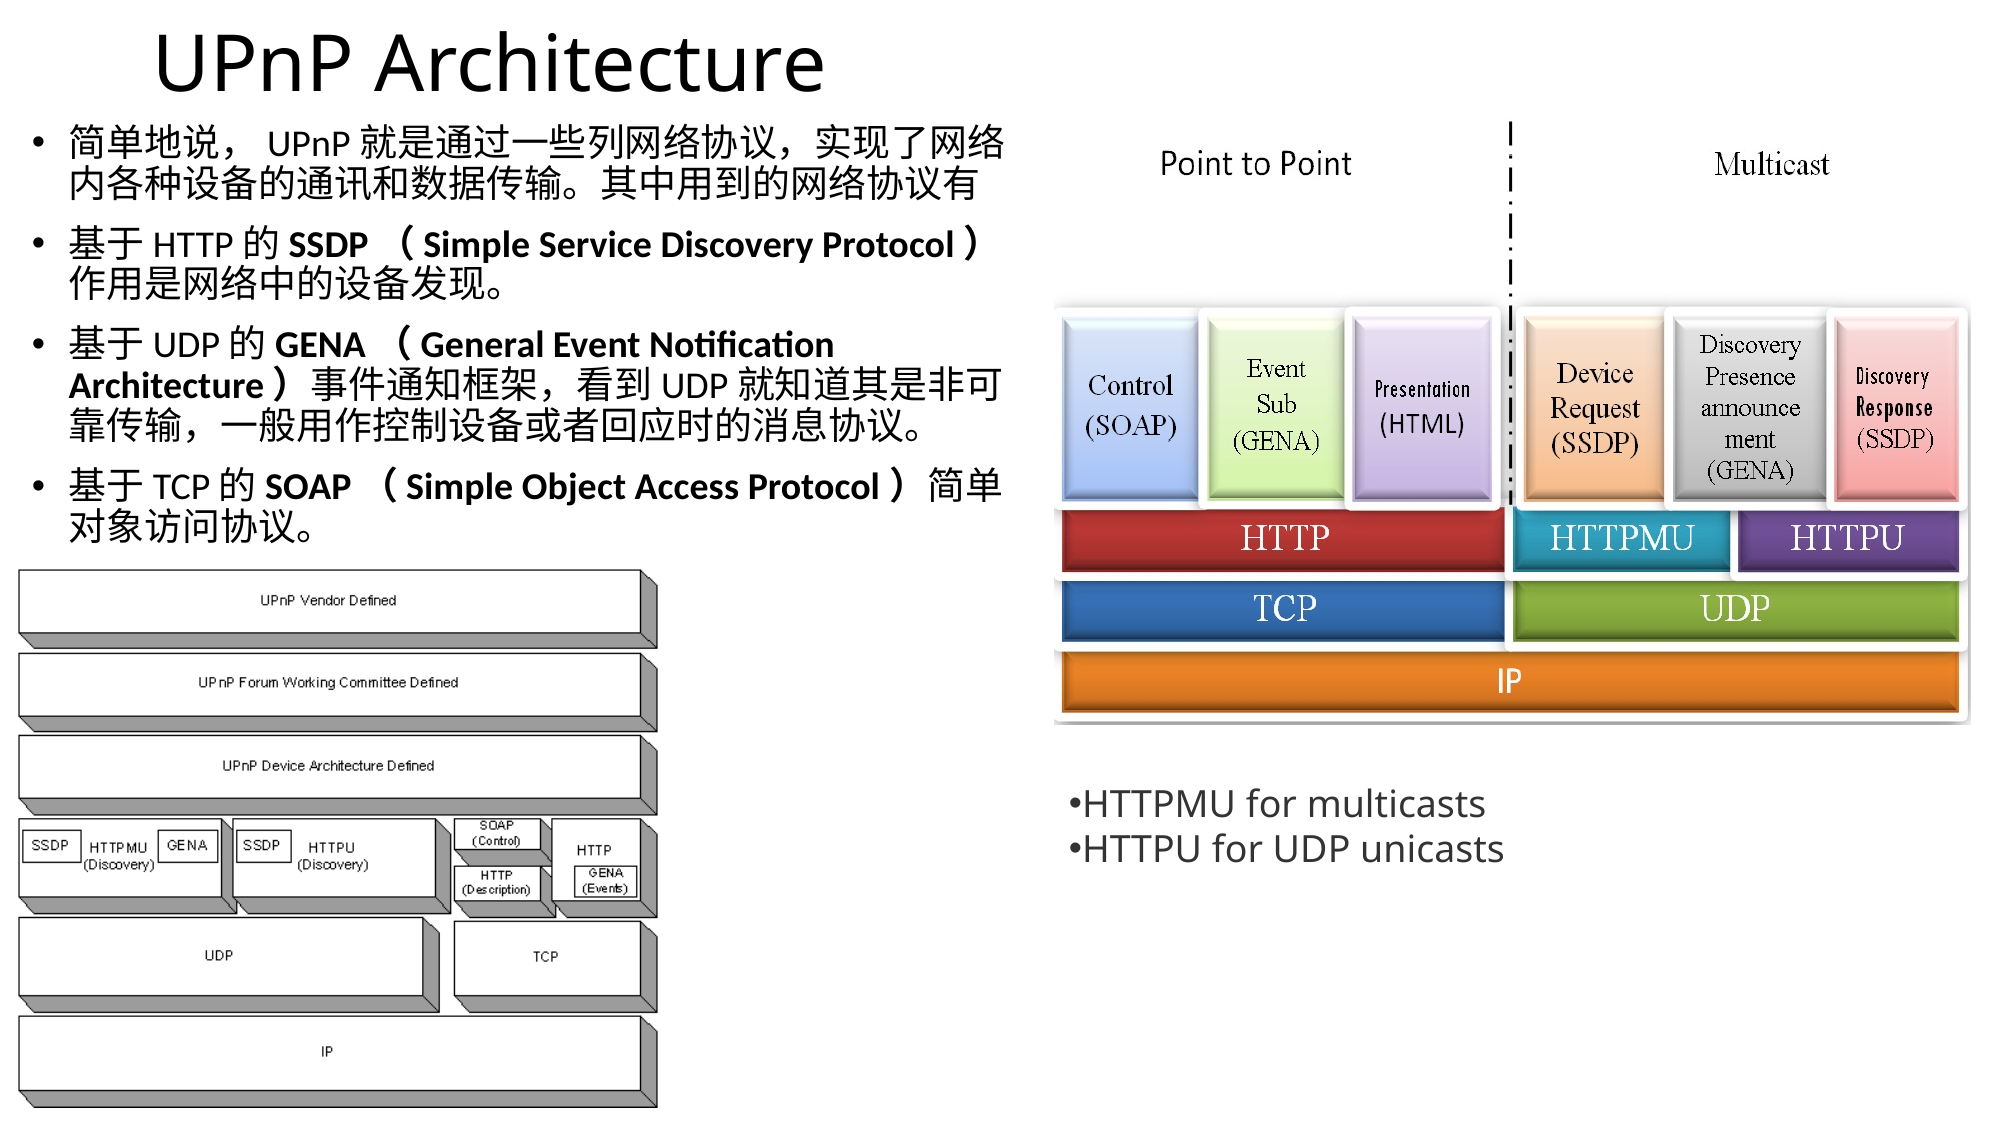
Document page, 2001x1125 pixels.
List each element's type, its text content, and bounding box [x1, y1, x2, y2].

text_box HTTPMU for multicasts HTTPU for UDP unicasts [1054, 772, 1971, 878]
picture [16, 567, 659, 1108]
title UPnP Architecture [137, 15, 1863, 116]
list 简单地说，UPnP就是通过一些列网络协议，实现了网络内各种设备的通讯和数据传输。其中用到的网络协议有 基于HTTP的SSDP（Simple Service Discovery Protocol）作用是网络中的设备发现。 基于UDP的GENA（General Event Notification Architecture）事件通知框架，看到UDP就知道其是非可靠传输，一般用作控制设备或者回应时的消息协议。 基于TCP的SOAP（Simple Object Access Protocol）简单对象访问协议。 [16, 115, 1027, 568]
picture [1054, 115, 1971, 725]
